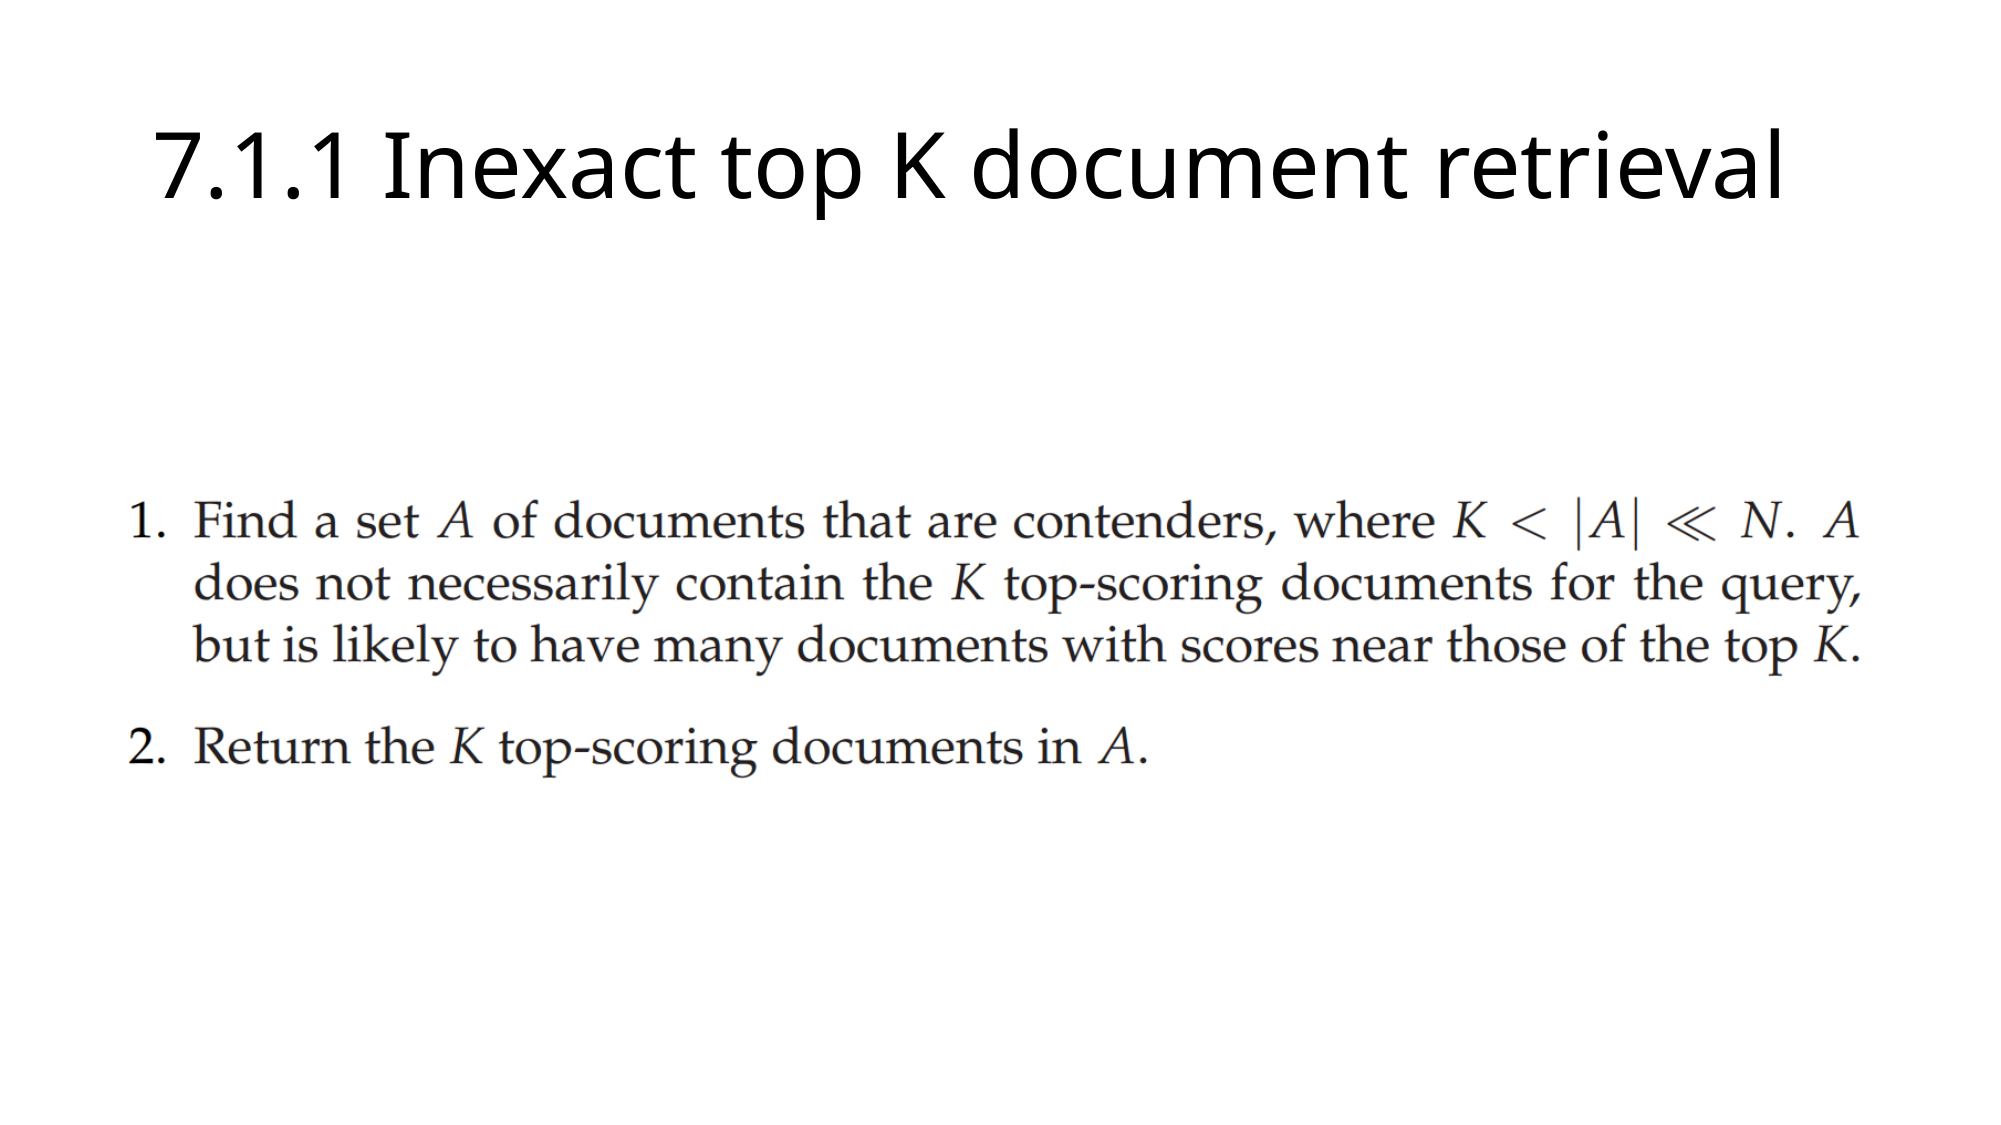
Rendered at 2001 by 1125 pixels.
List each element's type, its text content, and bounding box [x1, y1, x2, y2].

title 7.1.1 Inexact top K document retrieval [137, 59, 1863, 278]
picture [115, 472, 1885, 792]
